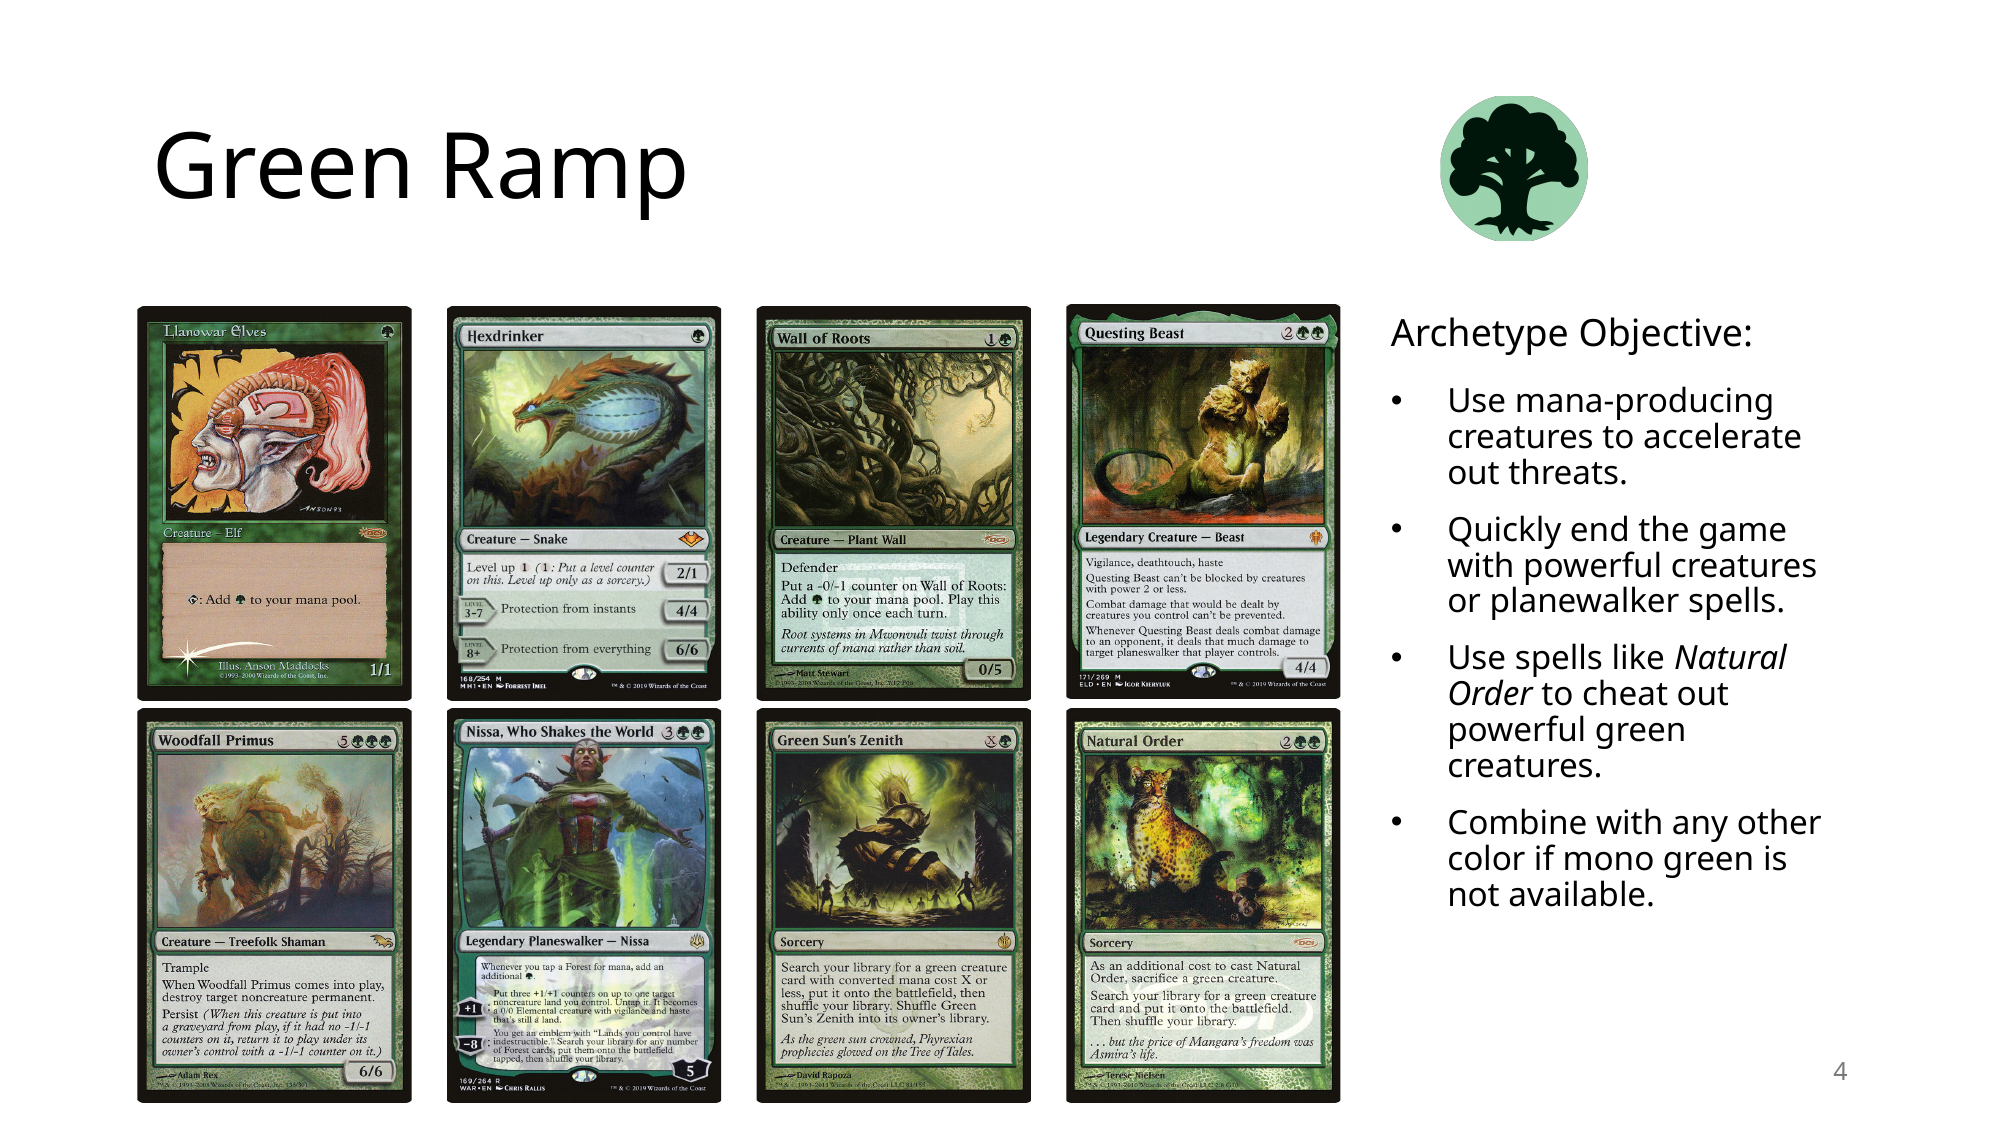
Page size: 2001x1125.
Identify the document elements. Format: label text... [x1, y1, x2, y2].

picture [446, 306, 722, 702]
slide_number 4 [1412, 1042, 1863, 1103]
picture [446, 708, 722, 1104]
picture [1065, 304, 1341, 700]
picture [756, 306, 1032, 702]
picture [136, 306, 413, 702]
picture [1439, 95, 1589, 242]
title Green Ramp [137, 59, 1376, 278]
picture [756, 708, 1032, 1104]
list Archetype Objective: [1375, 306, 1863, 377]
picture [136, 708, 413, 1104]
list Use mana-producing creatures to accelerate out threats. Quickly end the game with powerful creatures or planewalker spells. Use spells like Natural Order to cheat out powerful green creatures. Combine with any other color if mono green is not available. [1375, 377, 1863, 1014]
picture [1065, 708, 1341, 1104]
